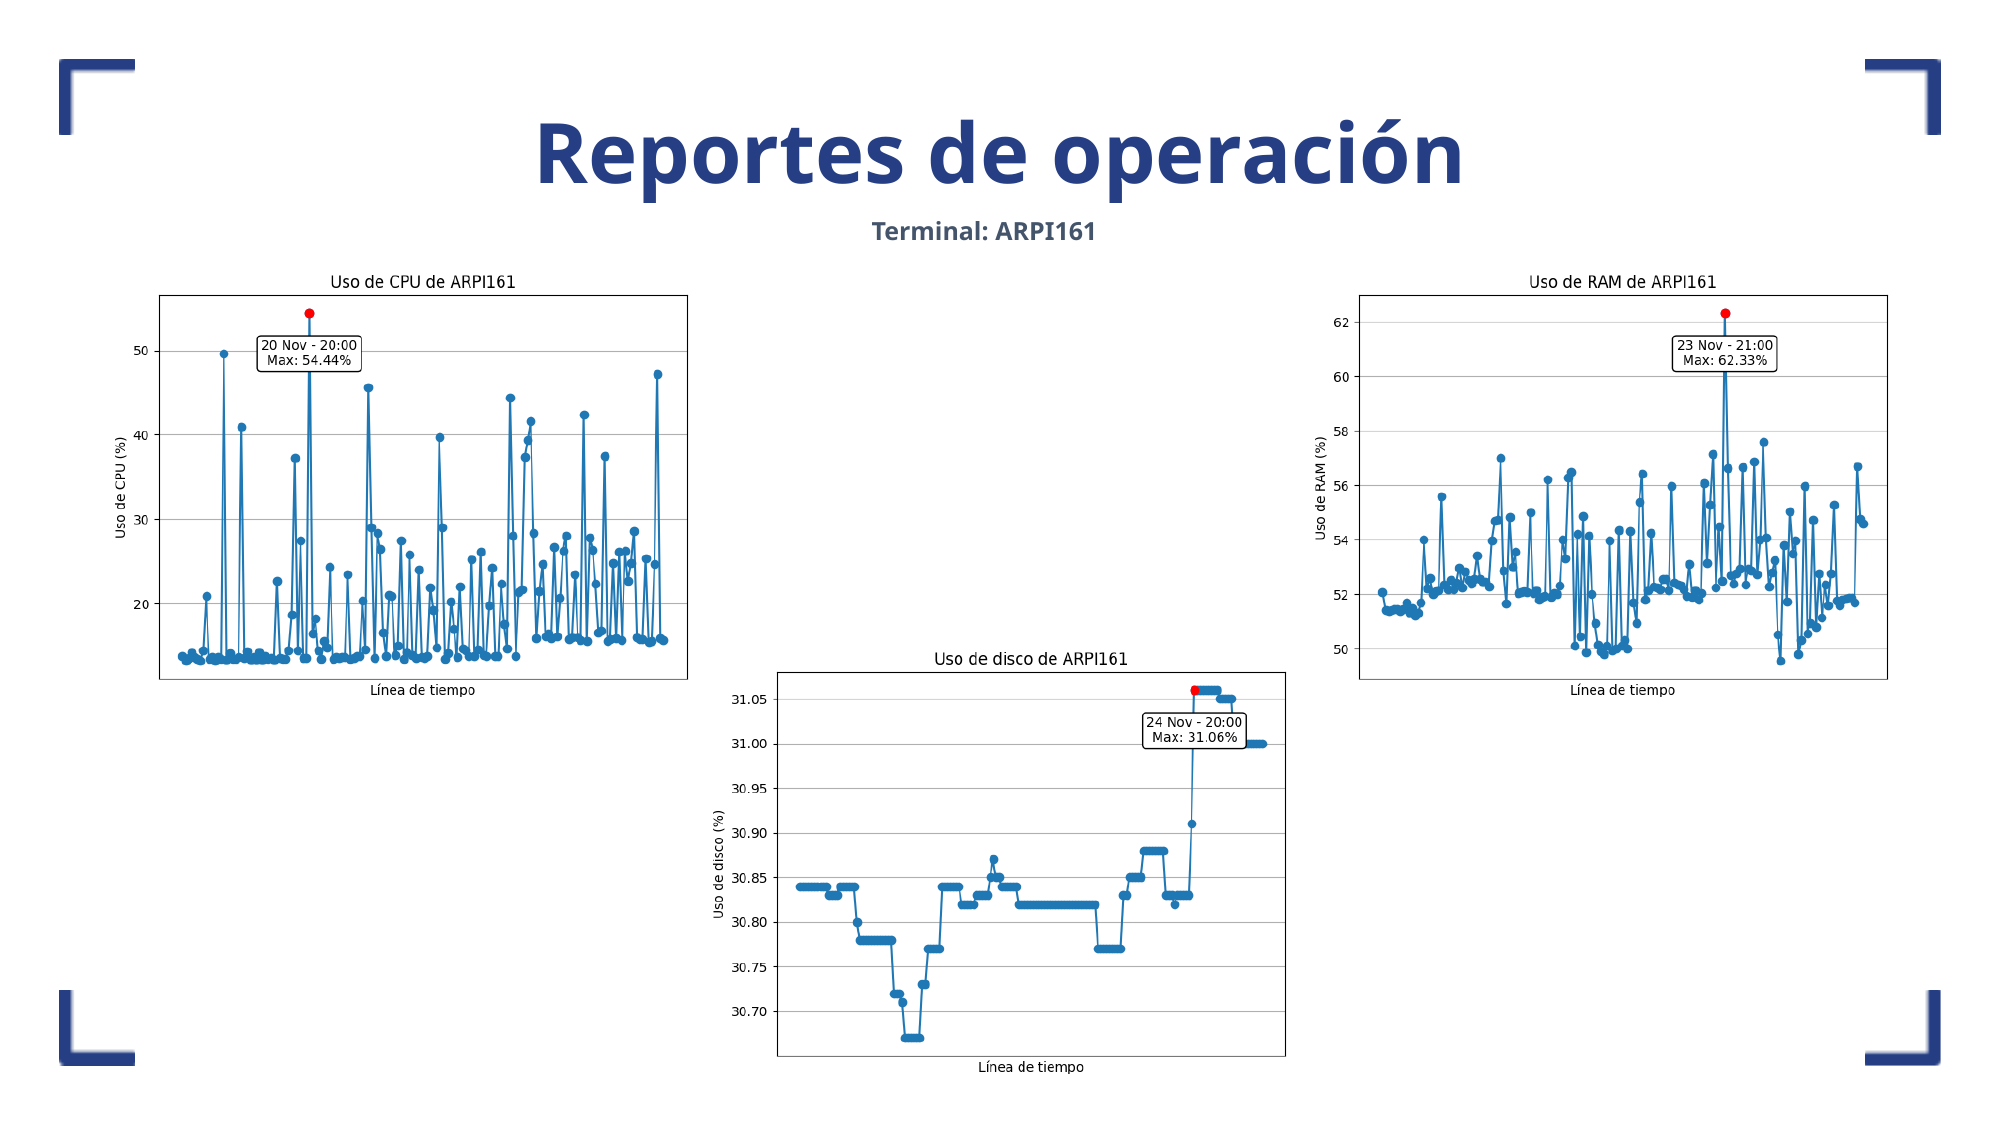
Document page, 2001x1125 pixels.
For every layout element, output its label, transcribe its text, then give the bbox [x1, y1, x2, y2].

picture [100, 260, 1299, 1088]
text_box Terminal: ARPI161 [424, 163, 1545, 254]
picture [1300, 260, 1901, 711]
text_box Reportes de operación [439, 55, 1561, 201]
